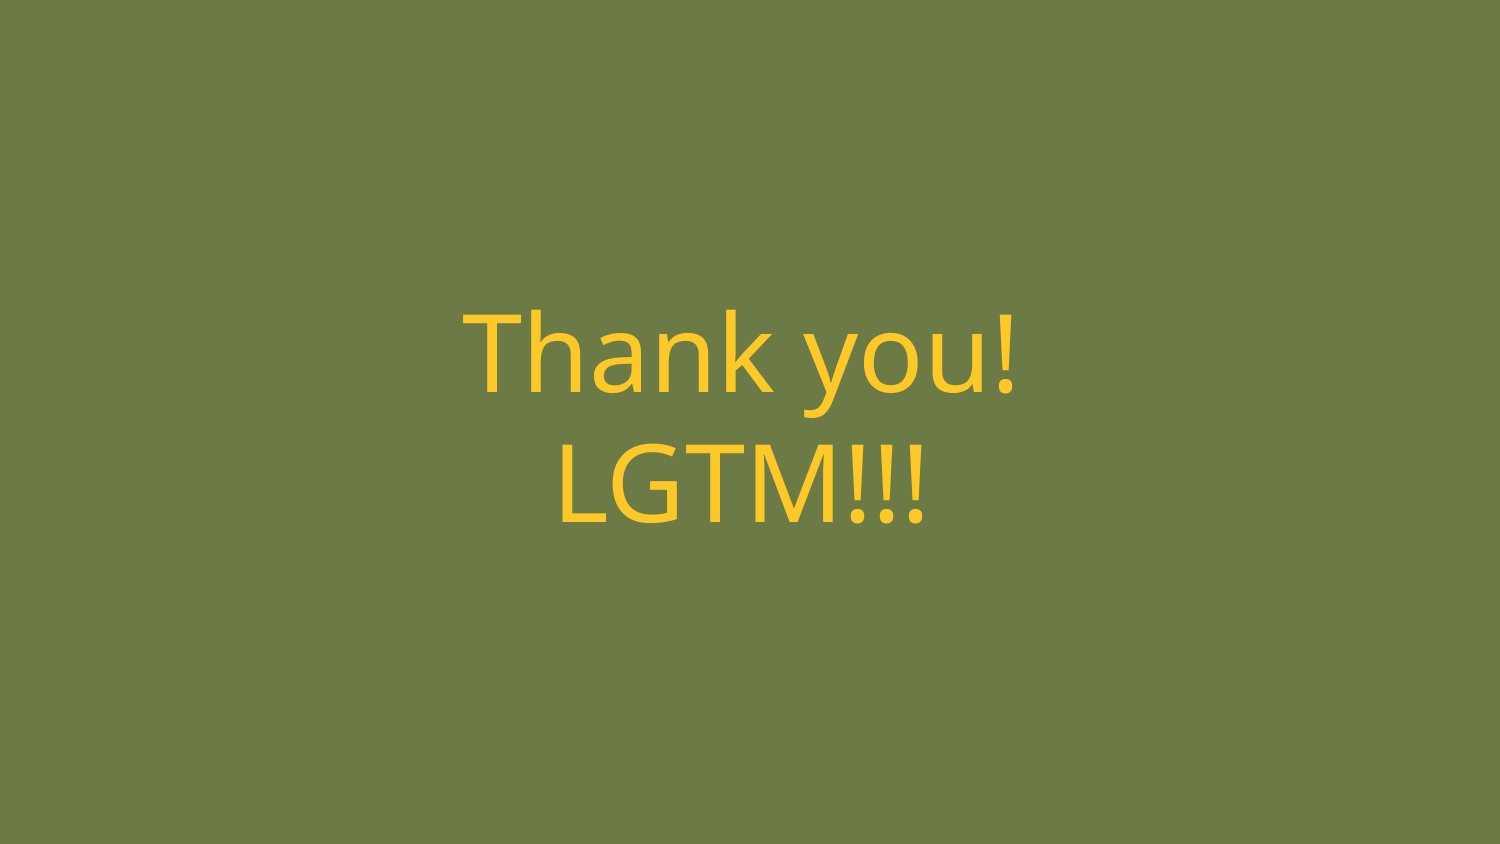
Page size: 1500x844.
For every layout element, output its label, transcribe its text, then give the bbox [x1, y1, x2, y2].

title Thank you! LGTM!!! [42, 269, 1441, 606]
